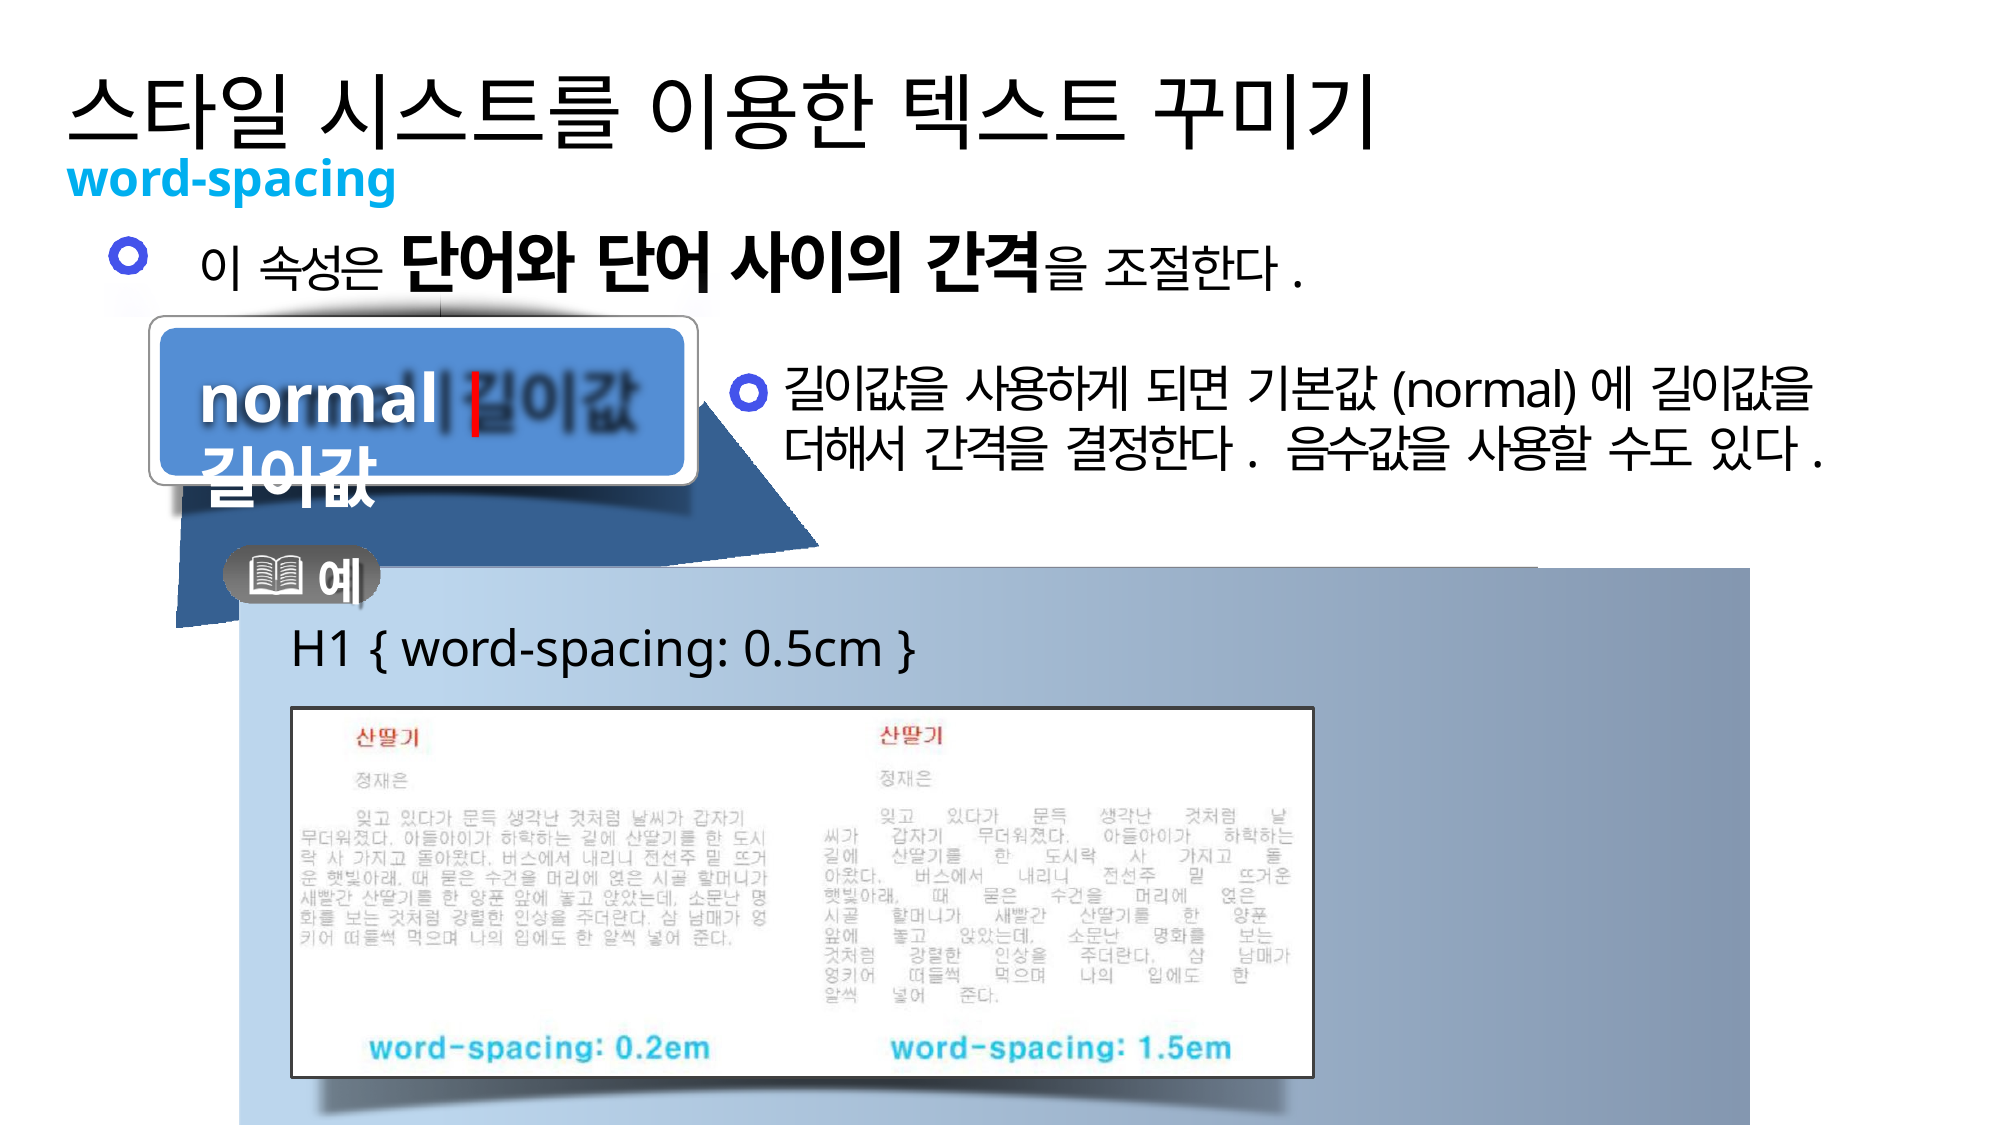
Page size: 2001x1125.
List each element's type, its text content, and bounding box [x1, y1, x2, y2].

text_box 스타일 시스트를 이용한 텍스트 꾸미기 [50, 52, 1449, 168]
text_box word-spacing [51, 138, 467, 214]
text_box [78, 273, 1750, 1125]
text_box 길이값을 사용하게 되면 기본값(normal)에 길이값을 더해서 간격을 결정한다. 음수값을 사용할 수도 있다. [1750, 355, 1839, 478]
picture [108, 236, 148, 273]
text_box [289, 706, 1316, 1122]
text_box 이 속성은 단어와 단어 사이의 간격을 조절한다. [196, 208, 1358, 273]
